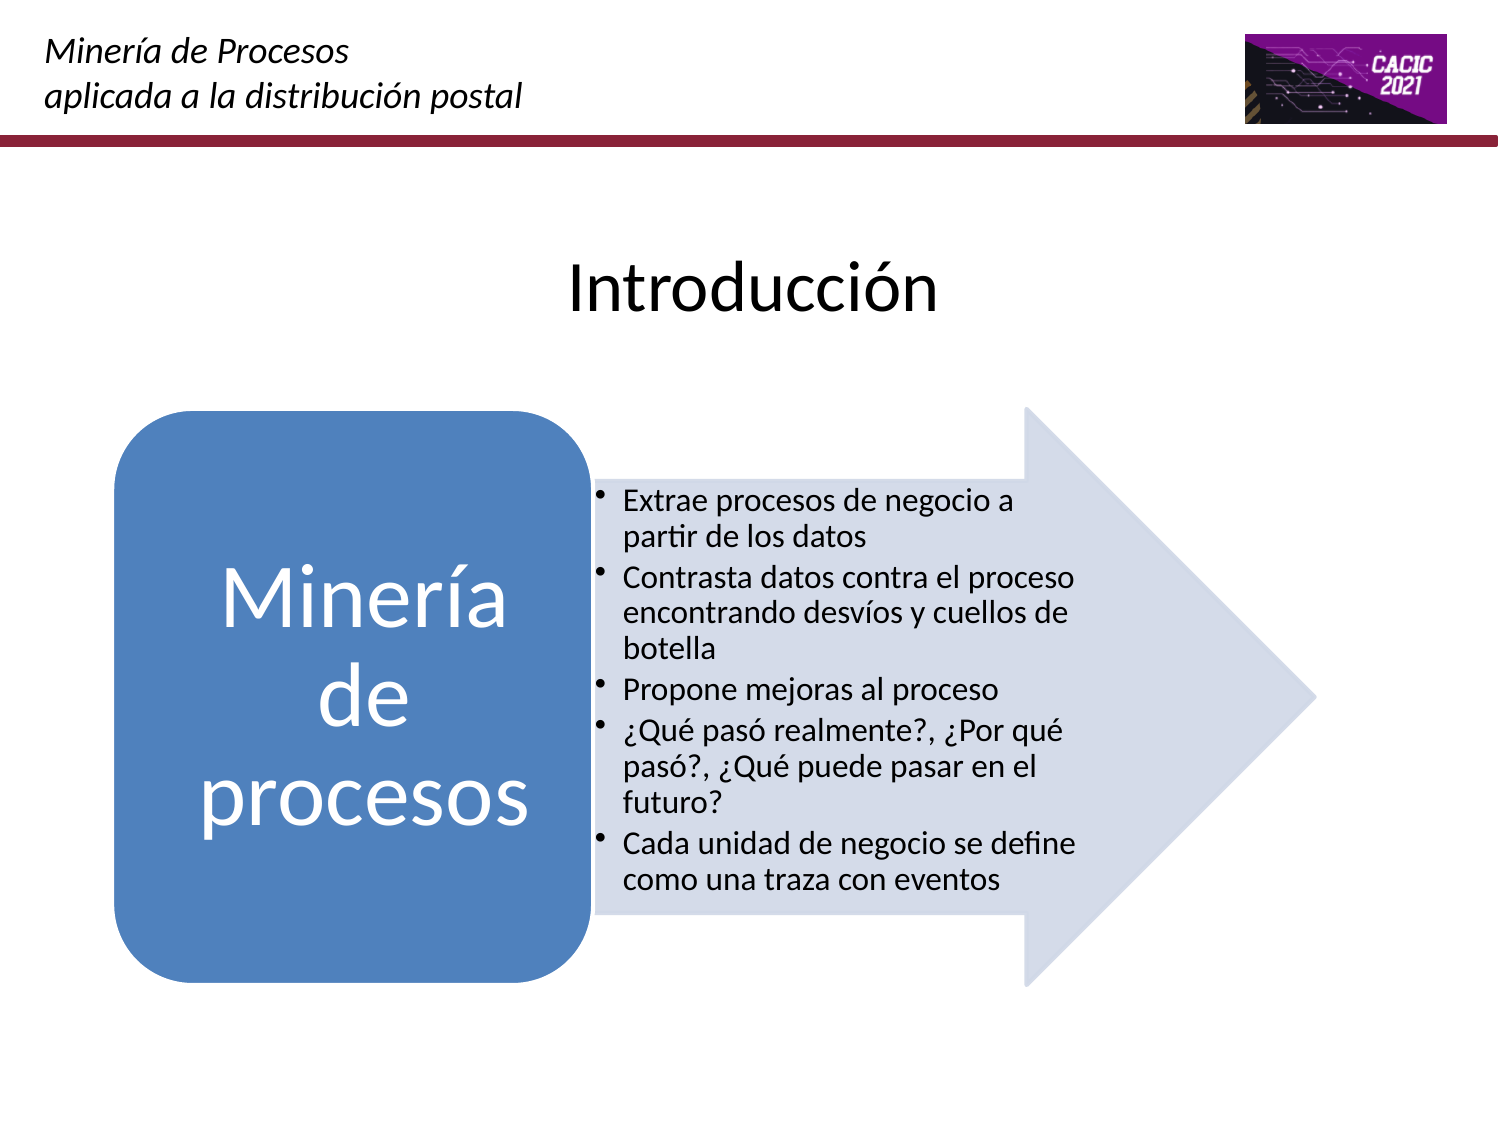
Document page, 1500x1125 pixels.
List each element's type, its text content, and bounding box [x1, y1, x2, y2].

text_box Minería de Procesos aplicada a la distribución postal [29, 19, 998, 124]
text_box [111, 408, 1315, 986]
title Introducción [130, 231, 1376, 421]
picture [1245, 34, 1447, 124]
text_box [0, 137, 1497, 145]
